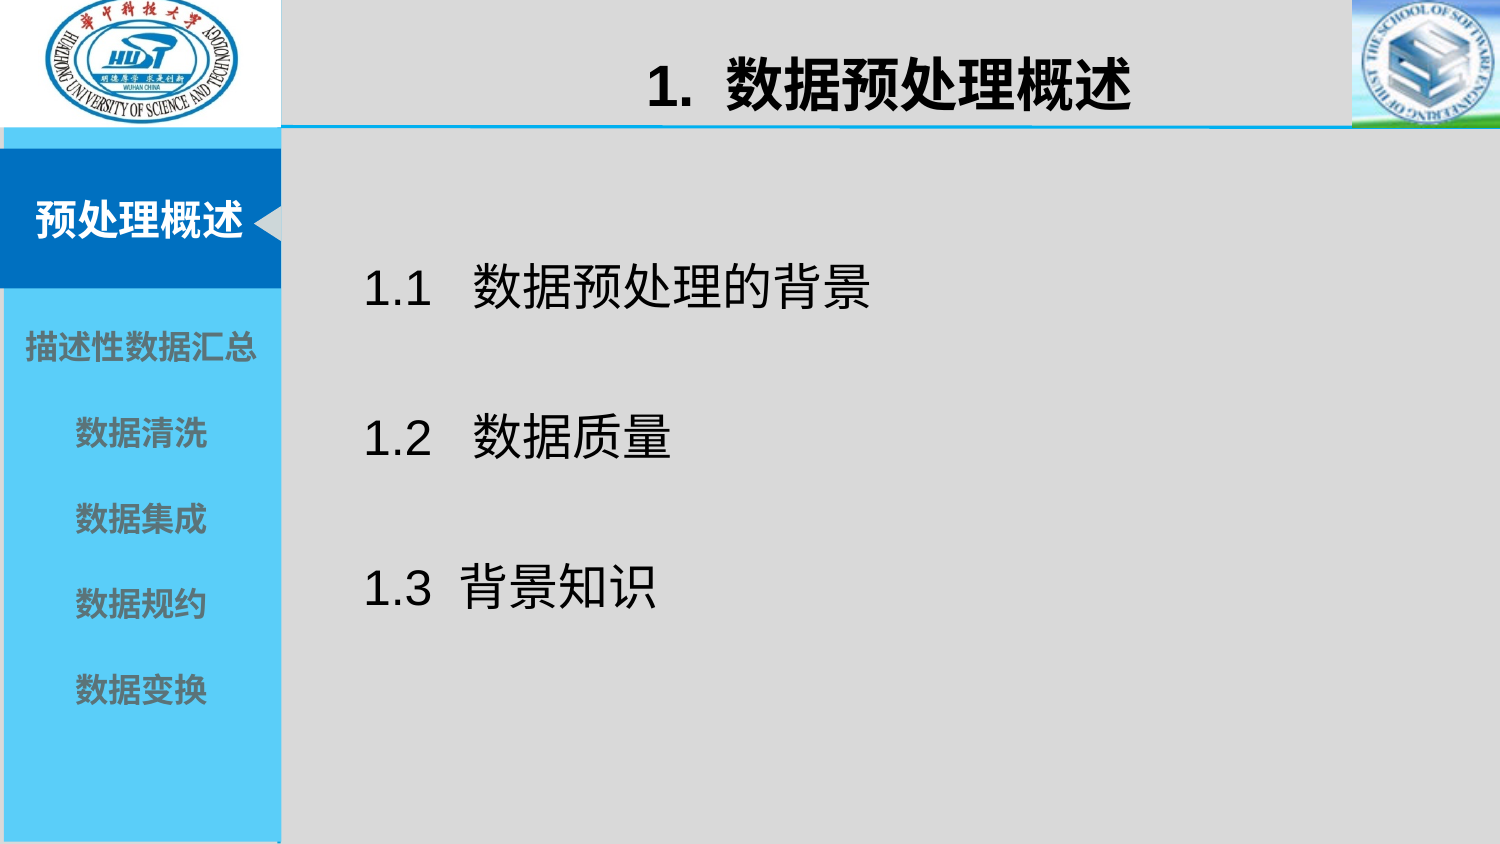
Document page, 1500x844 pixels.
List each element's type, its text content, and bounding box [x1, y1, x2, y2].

picture [38, 0, 245, 127]
text_box 1. 数据预处理概述 [278, 5, 1500, 126]
picture [1352, 0, 1500, 5]
text_box 1.1 数据预处理的背景 1.2 数据质量 1.3 背景知识 [348, 158, 975, 624]
